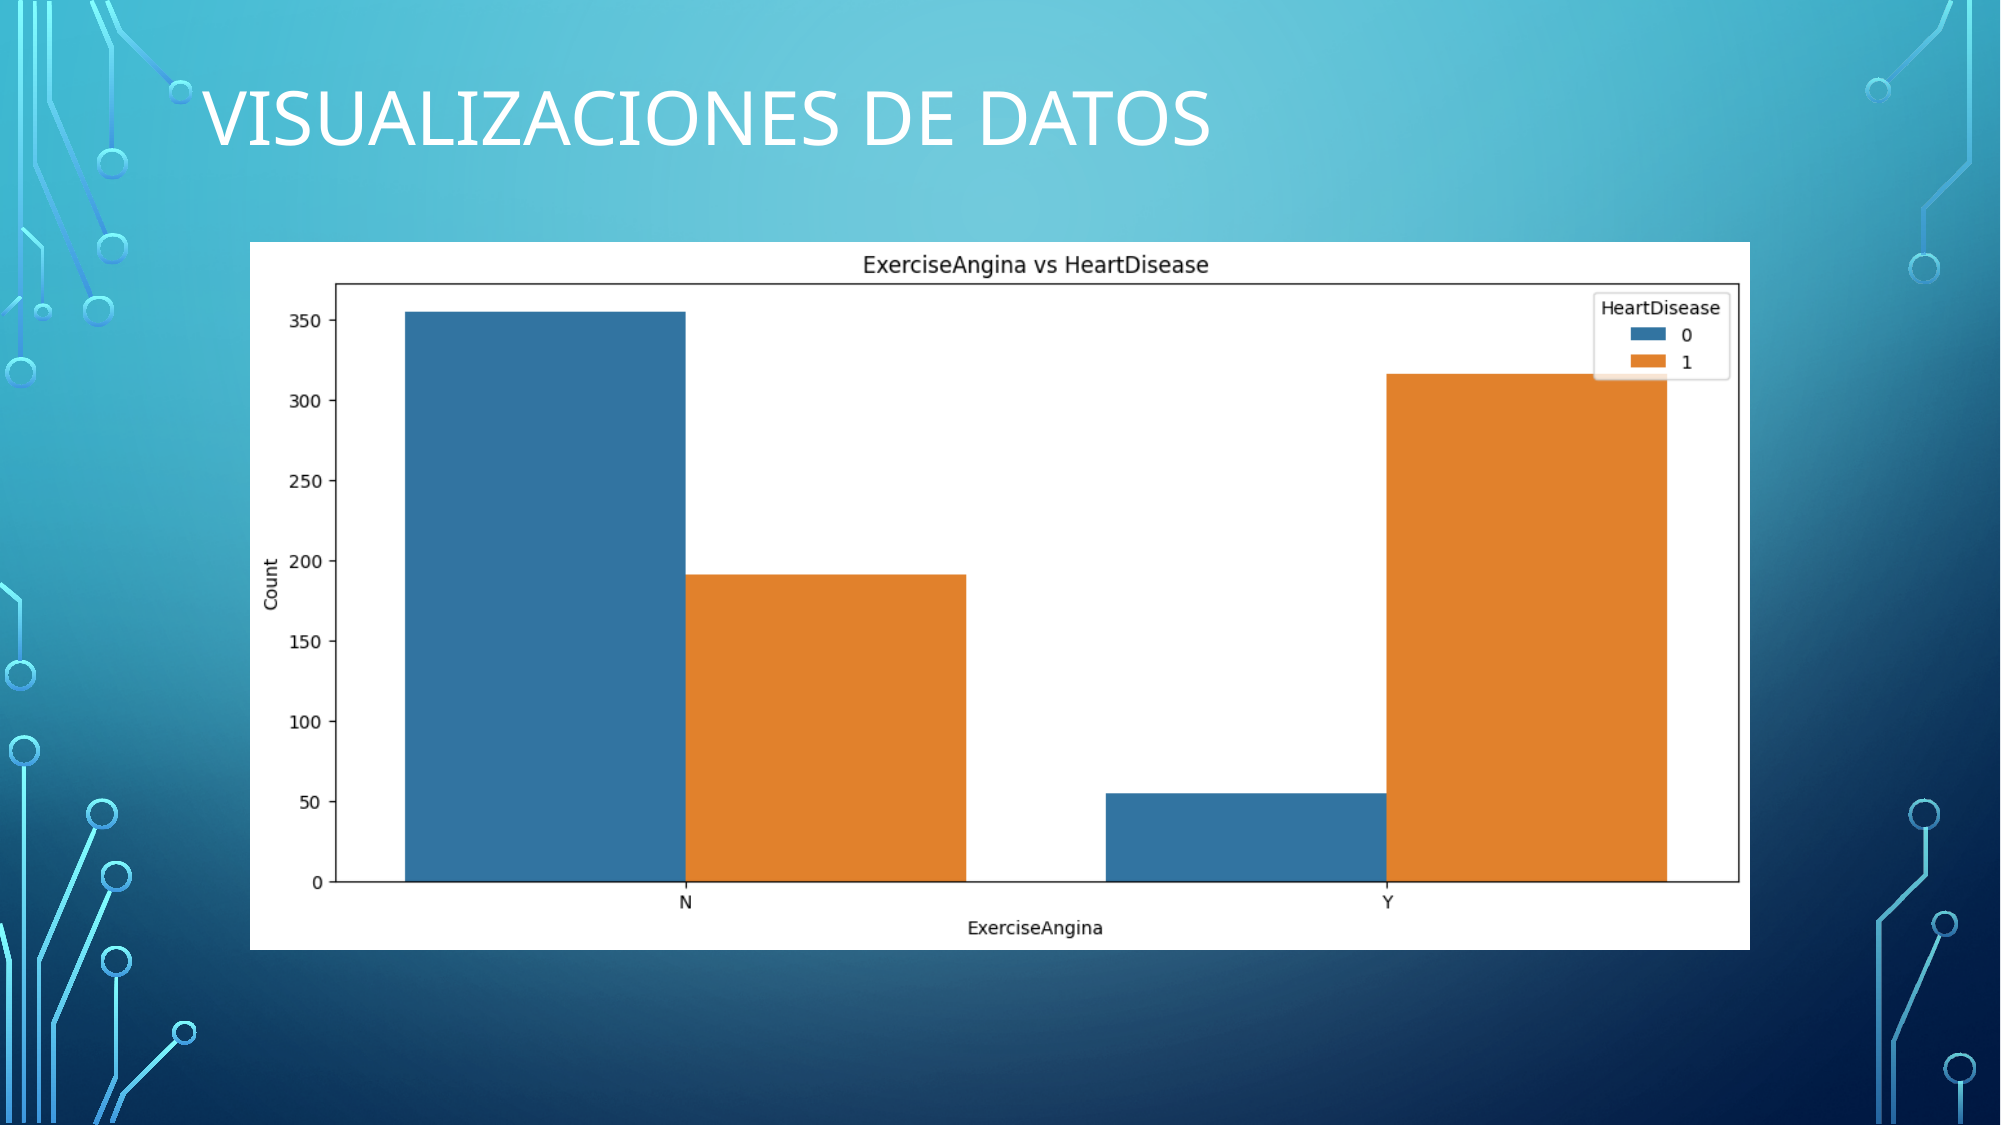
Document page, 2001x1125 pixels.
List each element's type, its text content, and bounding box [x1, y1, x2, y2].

picture [250, 242, 1750, 950]
title Visualizaciones de datos [187, 0, 1813, 243]
